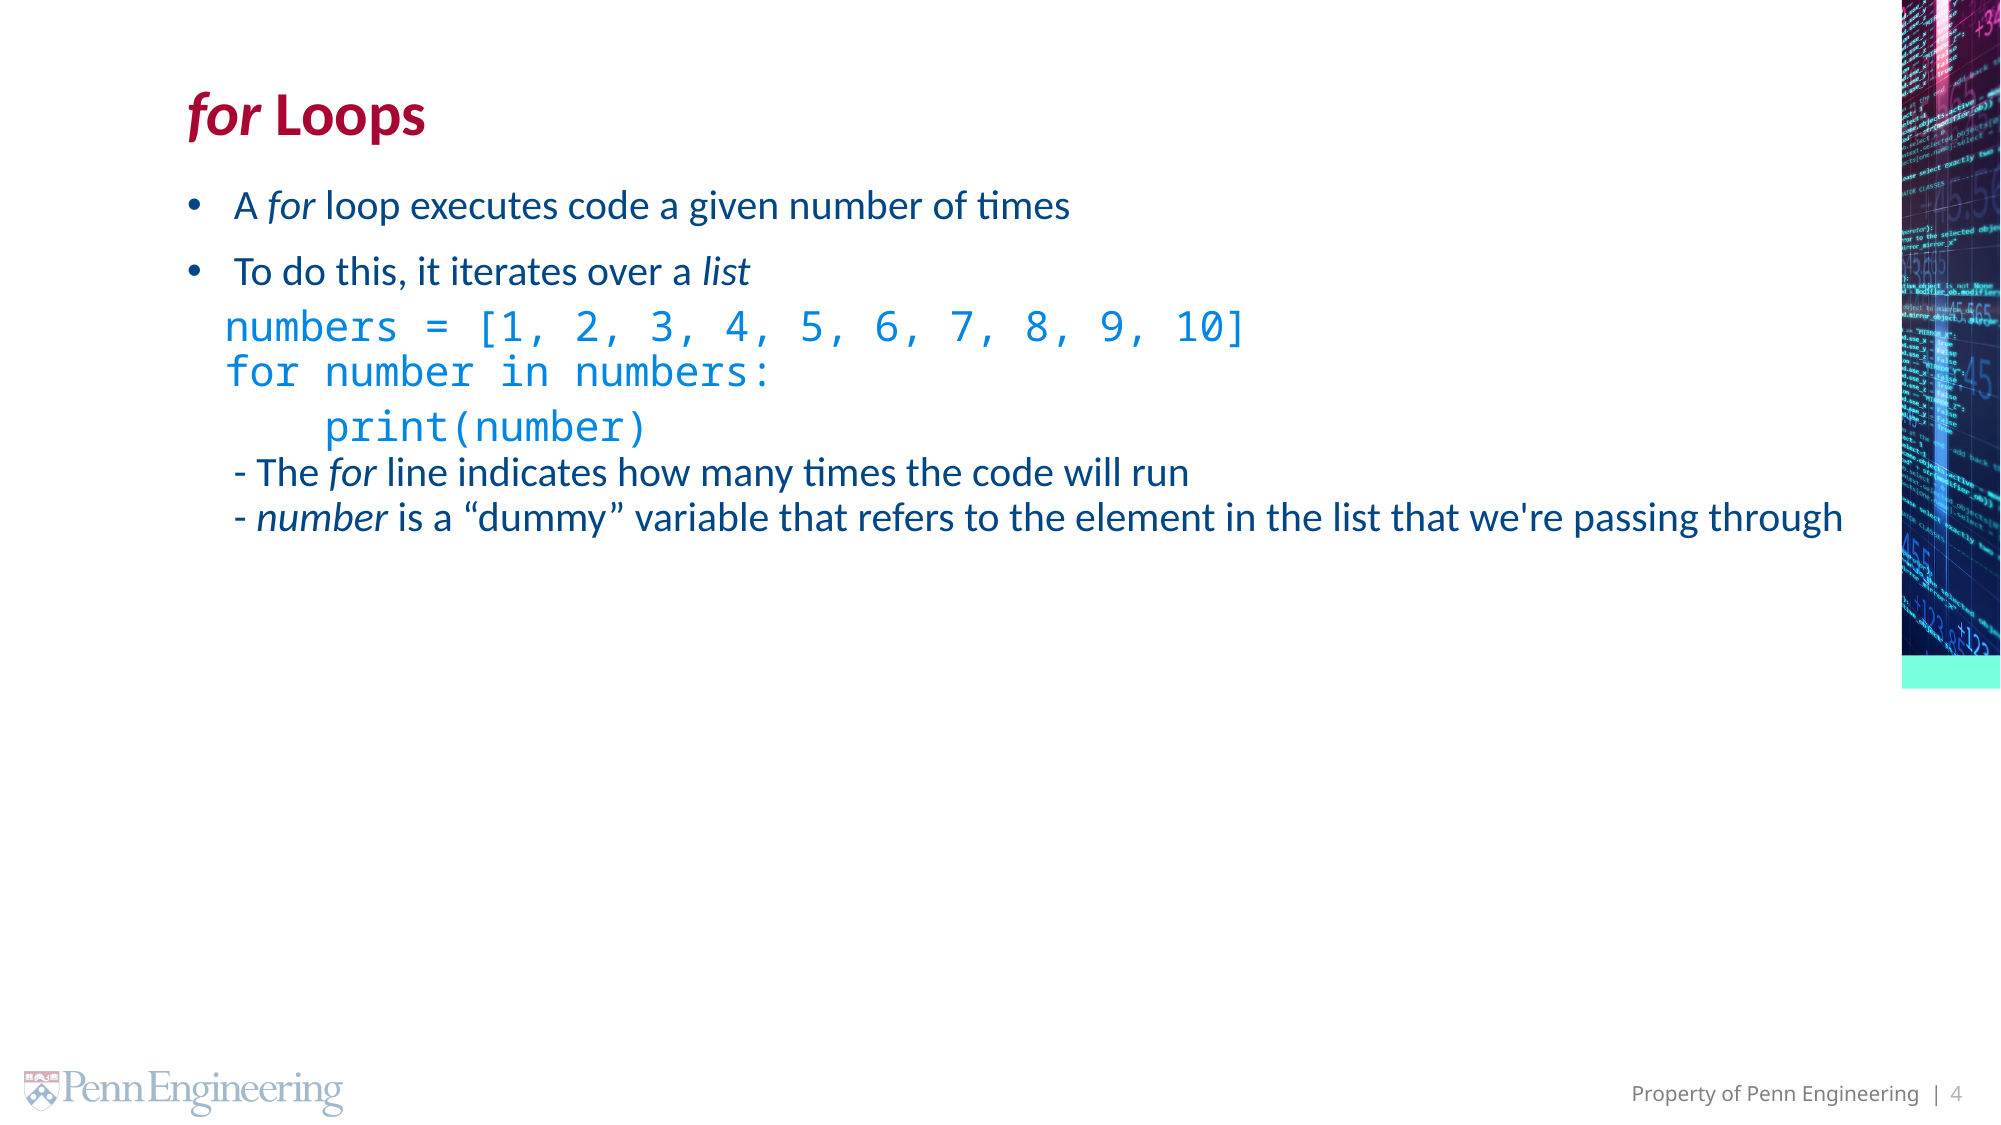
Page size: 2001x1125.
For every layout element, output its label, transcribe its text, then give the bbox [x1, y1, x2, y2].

list A for loop executes code a given number of times To do this, it iterates over a list numbers = [1, 2, 3, 4, 5, 6, 7, 8, 9, 10] for number in numbers: print(number) - The for line indicates how many times the code will run - number is a “dummy” variable that refers to the element in the list that we're passing through [187, 184, 1871, 868]
title for Loops [187, 54, 1871, 176]
picture [1901, 0, 2001, 655]
slide_number 4 [1935, 1065, 2000, 1125]
